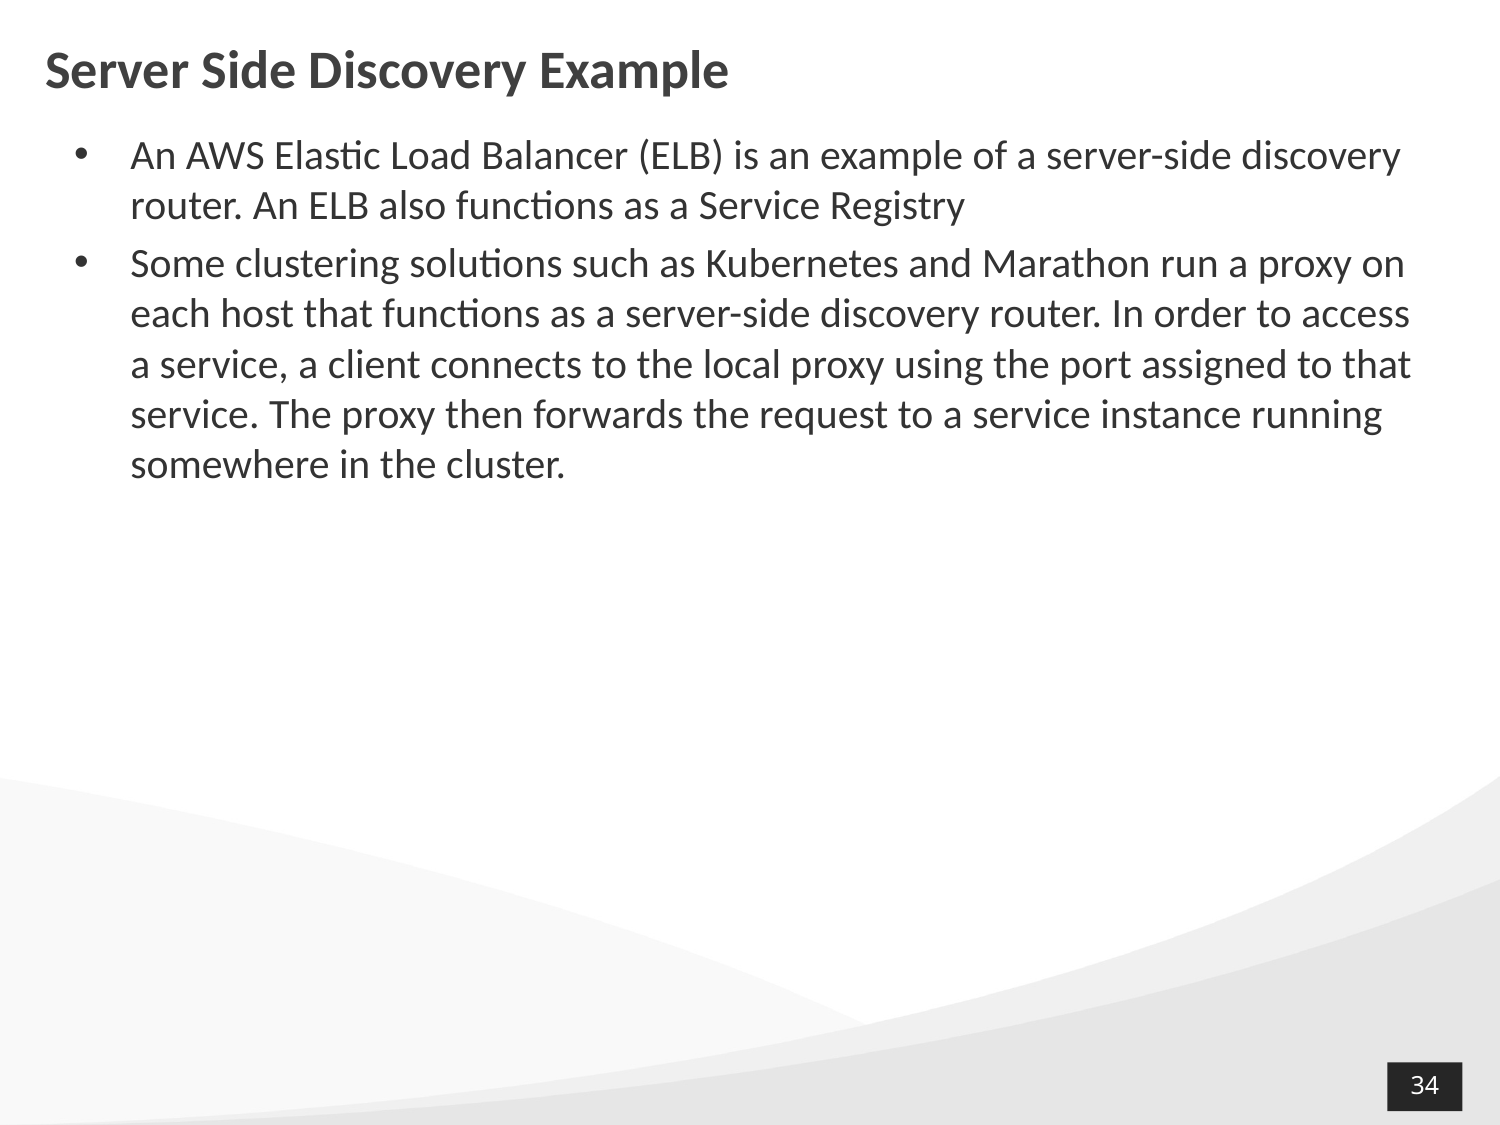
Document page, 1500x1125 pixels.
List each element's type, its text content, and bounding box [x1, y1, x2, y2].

title Server Side Discovery Example [30, 21, 1478, 113]
list An AWS Elastic Load Balancer (ELB) is an example of a server-side discovery router. An ELB also functions as a Service Registry Some clustering solutions such as Kubernetes and Marathon run a proxy on each host that functions as a server-side discovery router. In order to access a service, a client connects to the local proxy using the port assigned to that service. The proxy then forwards the request to a service instance running somewhere in the cluster. [59, 120, 1438, 863]
picture [0, 0, 1500, 1125]
